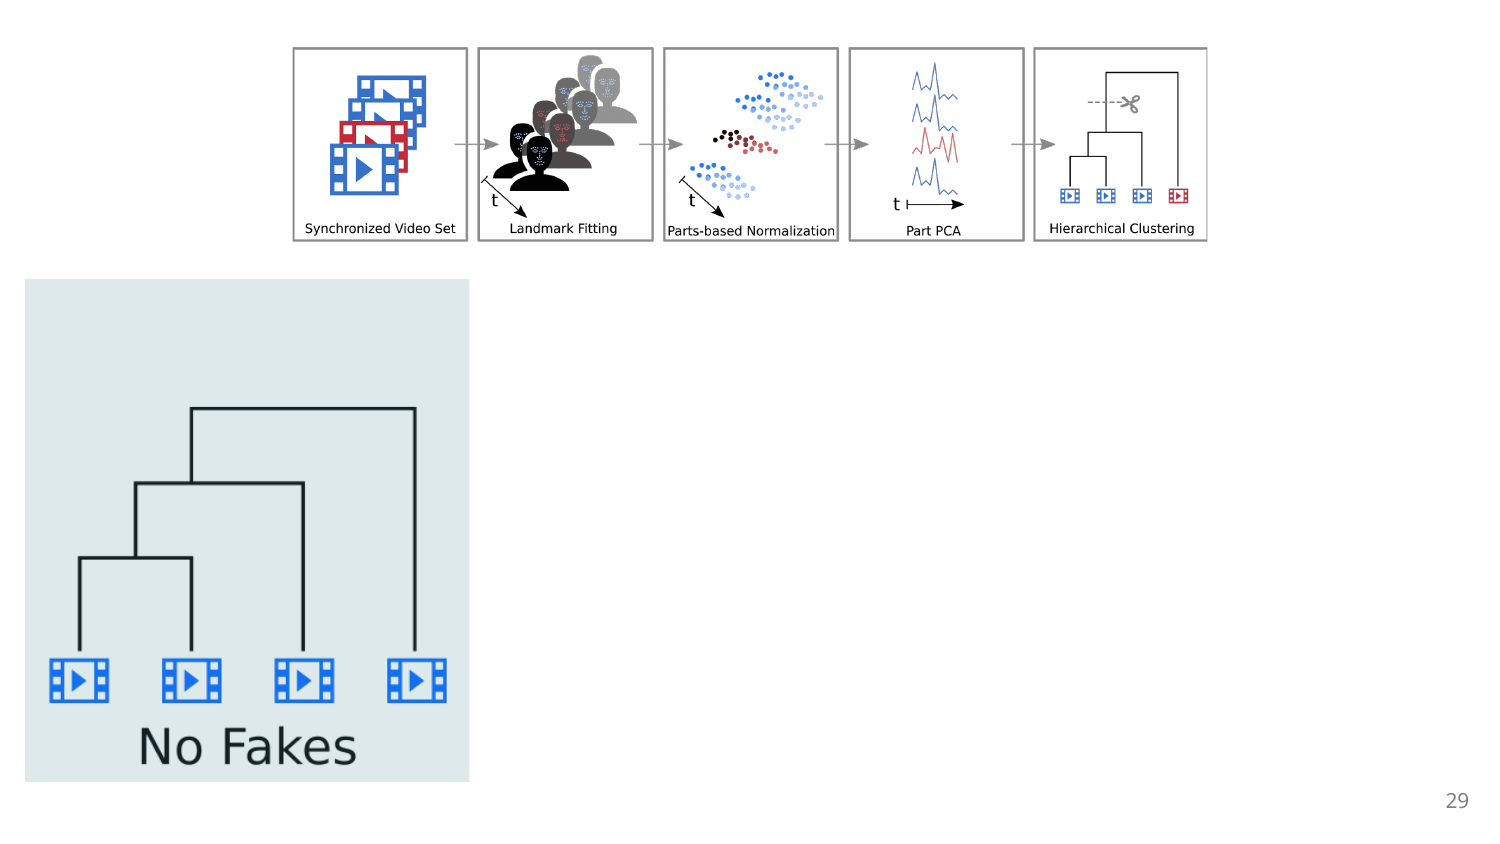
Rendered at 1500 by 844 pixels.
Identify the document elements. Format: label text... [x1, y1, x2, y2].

slide_number 29 [1394, 769, 1484, 834]
picture [24, 11, 1208, 782]
